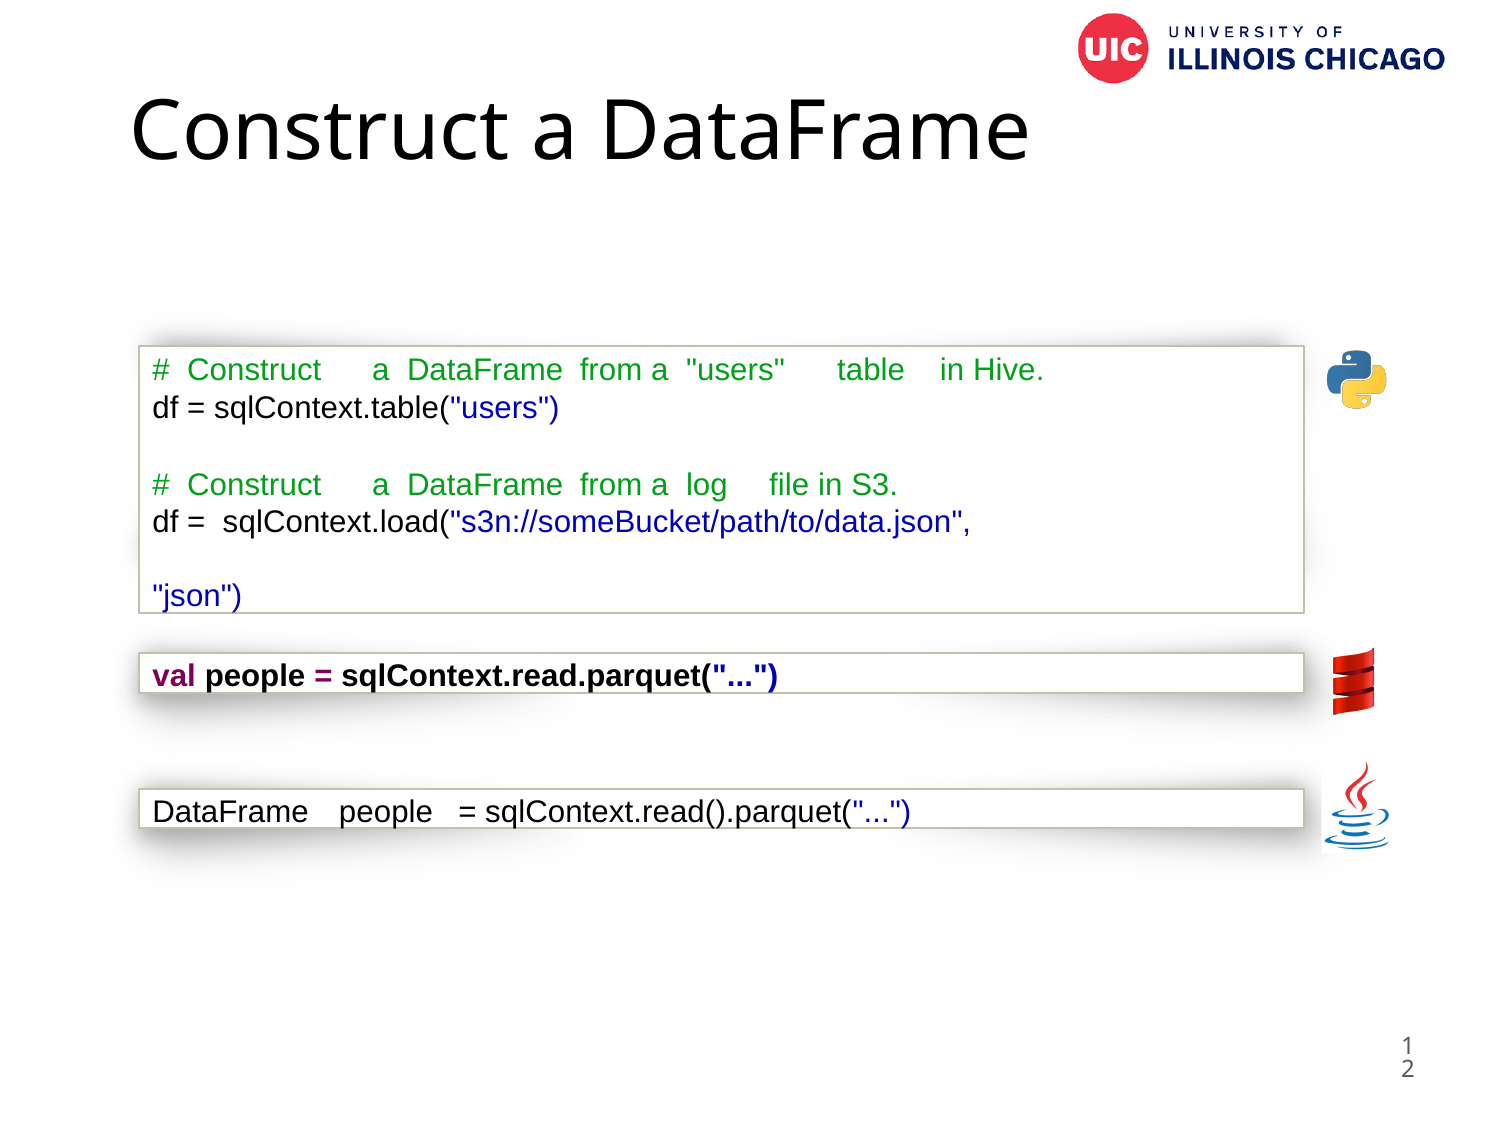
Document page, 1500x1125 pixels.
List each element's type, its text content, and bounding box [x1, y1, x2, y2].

text_box [82, 749, 1355, 877]
picture [1076, 11, 1448, 86]
text_box DataFrame people = sqlContext.read().parquet("...") [138, 789, 1304, 829]
text_box [76, 284, 1388, 591]
text_box [82, 615, 1355, 725]
title Construct a DataFrame [127, 30, 1034, 220]
text_box [100, 308, 1331, 591]
text_box 12 [1397, 1029, 1428, 1063]
text_box val people = sqlContext.read.parquet("...") [138, 653, 1304, 694]
text_box [58, 725, 1412, 934]
text_box # Construct a DataFrame from a "users" table in Hive. df = sqlContext.table("users") # Construct a DataFrame from a log file in S3. df = sqlContext.load("s3n://someBucket/path/to/data.json", "json") [138, 346, 1304, 591]
text_box [58, 591, 1412, 725]
text_box [1321, 760, 1394, 853]
text_box [1388, 345, 1392, 414]
